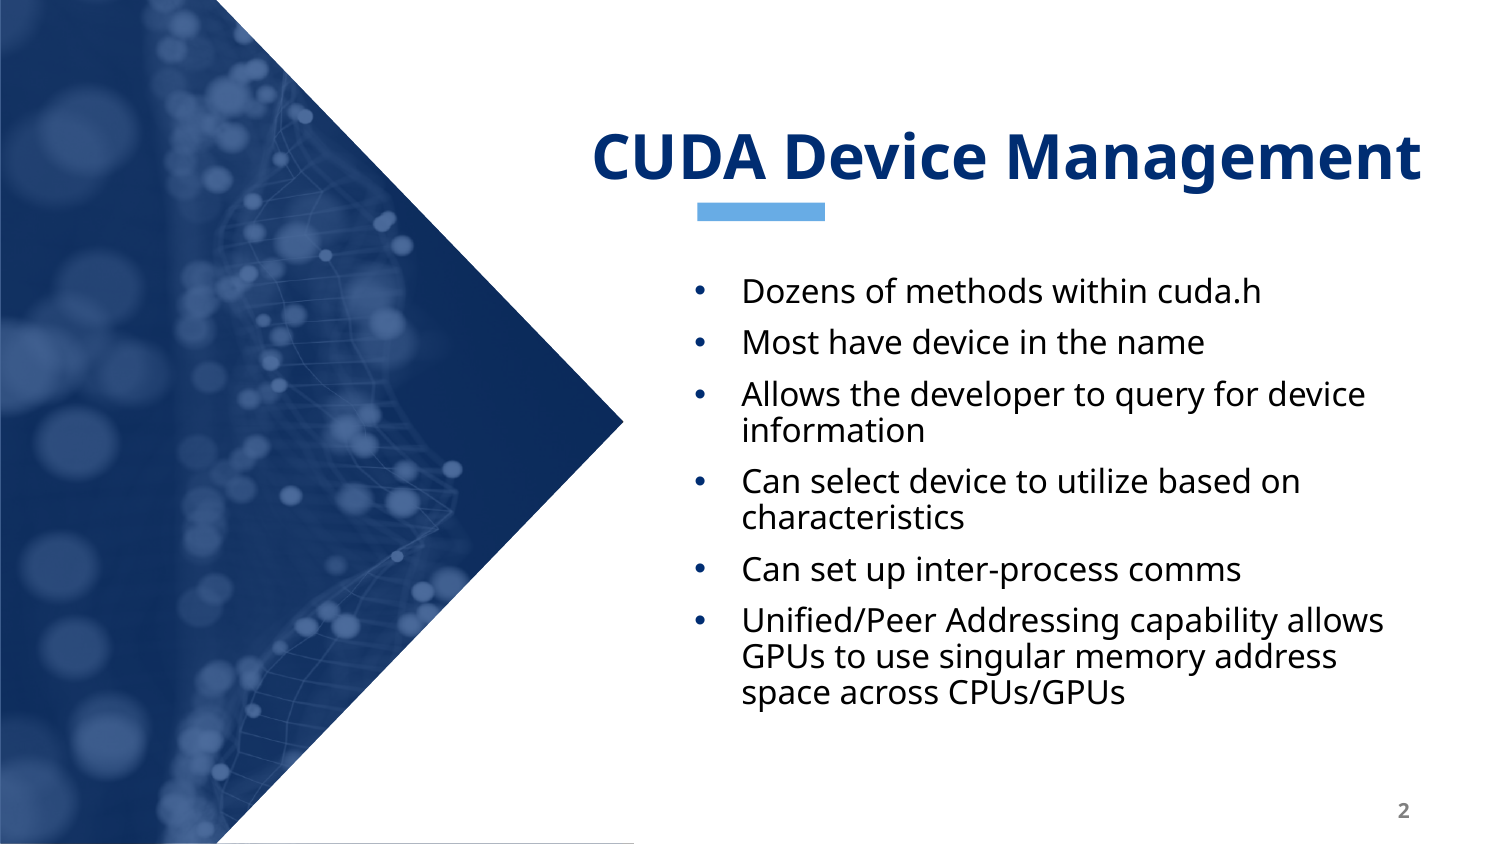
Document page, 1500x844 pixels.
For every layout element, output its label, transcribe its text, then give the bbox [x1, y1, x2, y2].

list Dozens of methods within cuda.h Most have device in the name Allows the developer to query for device information Can select device to utilize based on characteristics Can set up inter-process comms Unified/Peer Addressing capability allows GPUs to use singular memory address space across CPUs/GPUs [679, 267, 1448, 728]
title CUDA Device Management [576, 116, 1448, 203]
